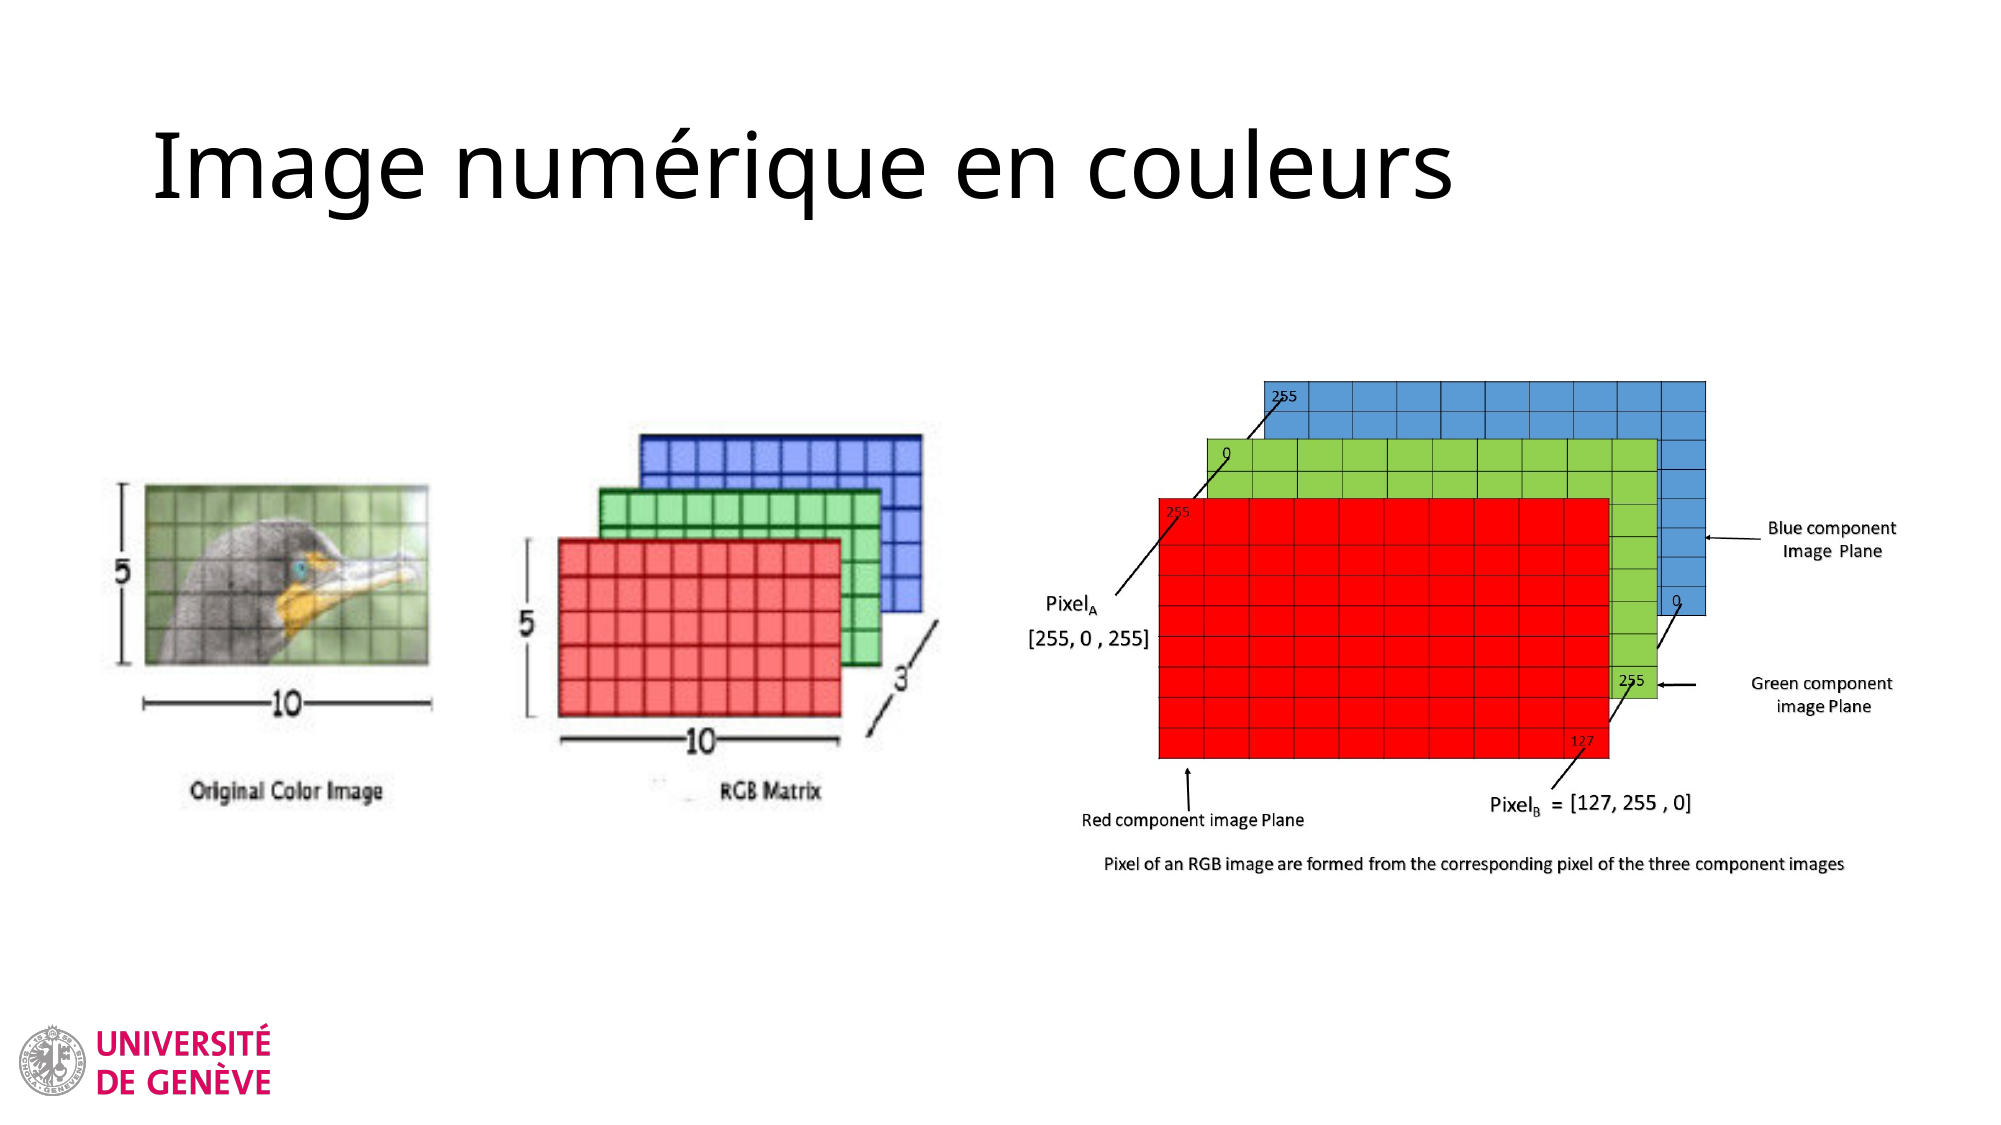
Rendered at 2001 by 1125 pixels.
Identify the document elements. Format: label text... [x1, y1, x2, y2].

picture [82, 420, 987, 824]
picture [1013, 362, 1935, 882]
picture [19, 1022, 271, 1096]
title Image numérique en couleurs [137, 59, 1863, 278]
